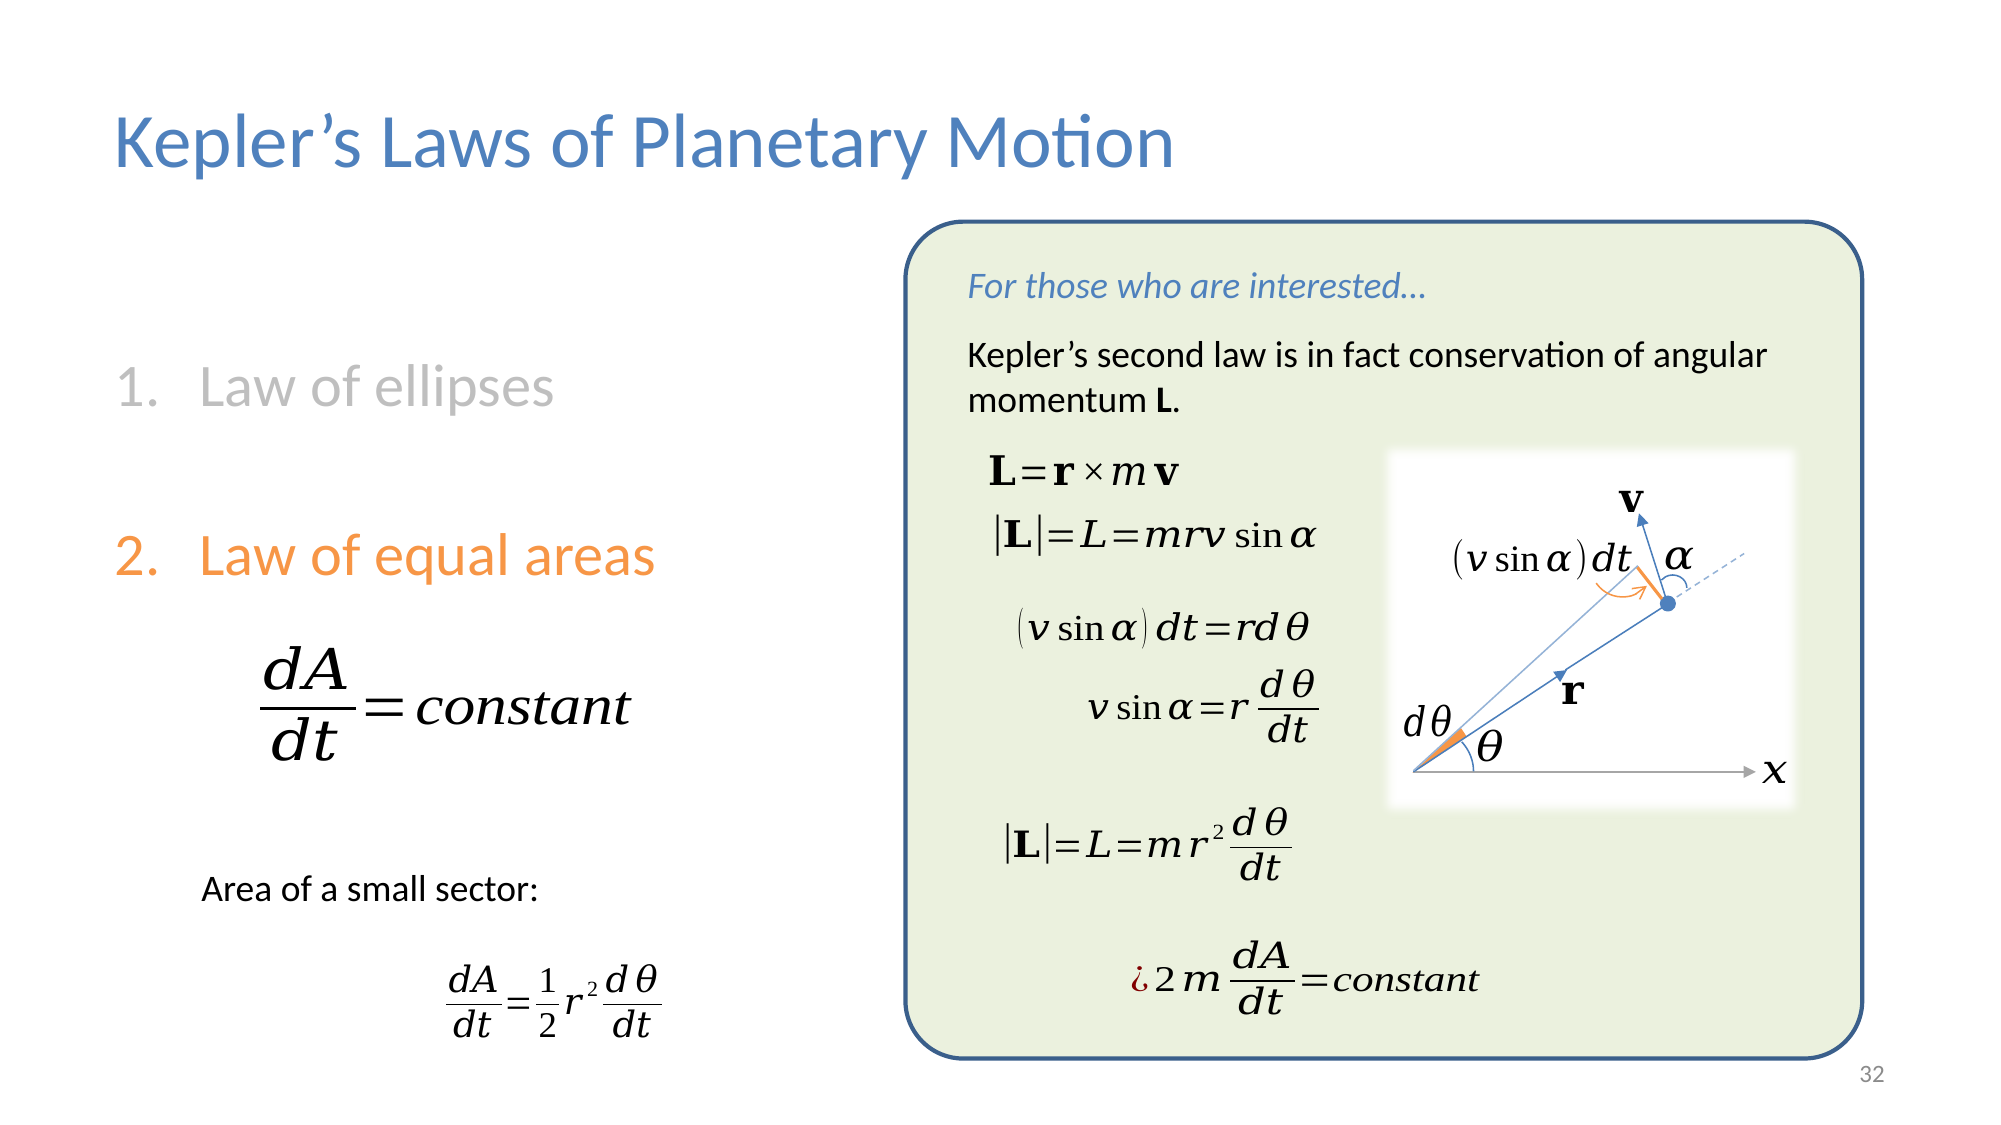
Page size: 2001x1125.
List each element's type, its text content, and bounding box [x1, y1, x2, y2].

text_box Kepler’s second law is in fact conservation of angular momentum L. [952, 322, 1794, 428]
text_box [903, 219, 1865, 1061]
list Law of ellipses Law of equal areas [99, 338, 823, 811]
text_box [1366, 438, 1805, 820]
text_box For those who are interested… [952, 253, 1733, 314]
text_box Kepler’s Laws of Planetary Motion [99, 42, 1900, 231]
slide_number 32 [1433, 1042, 1900, 1103]
